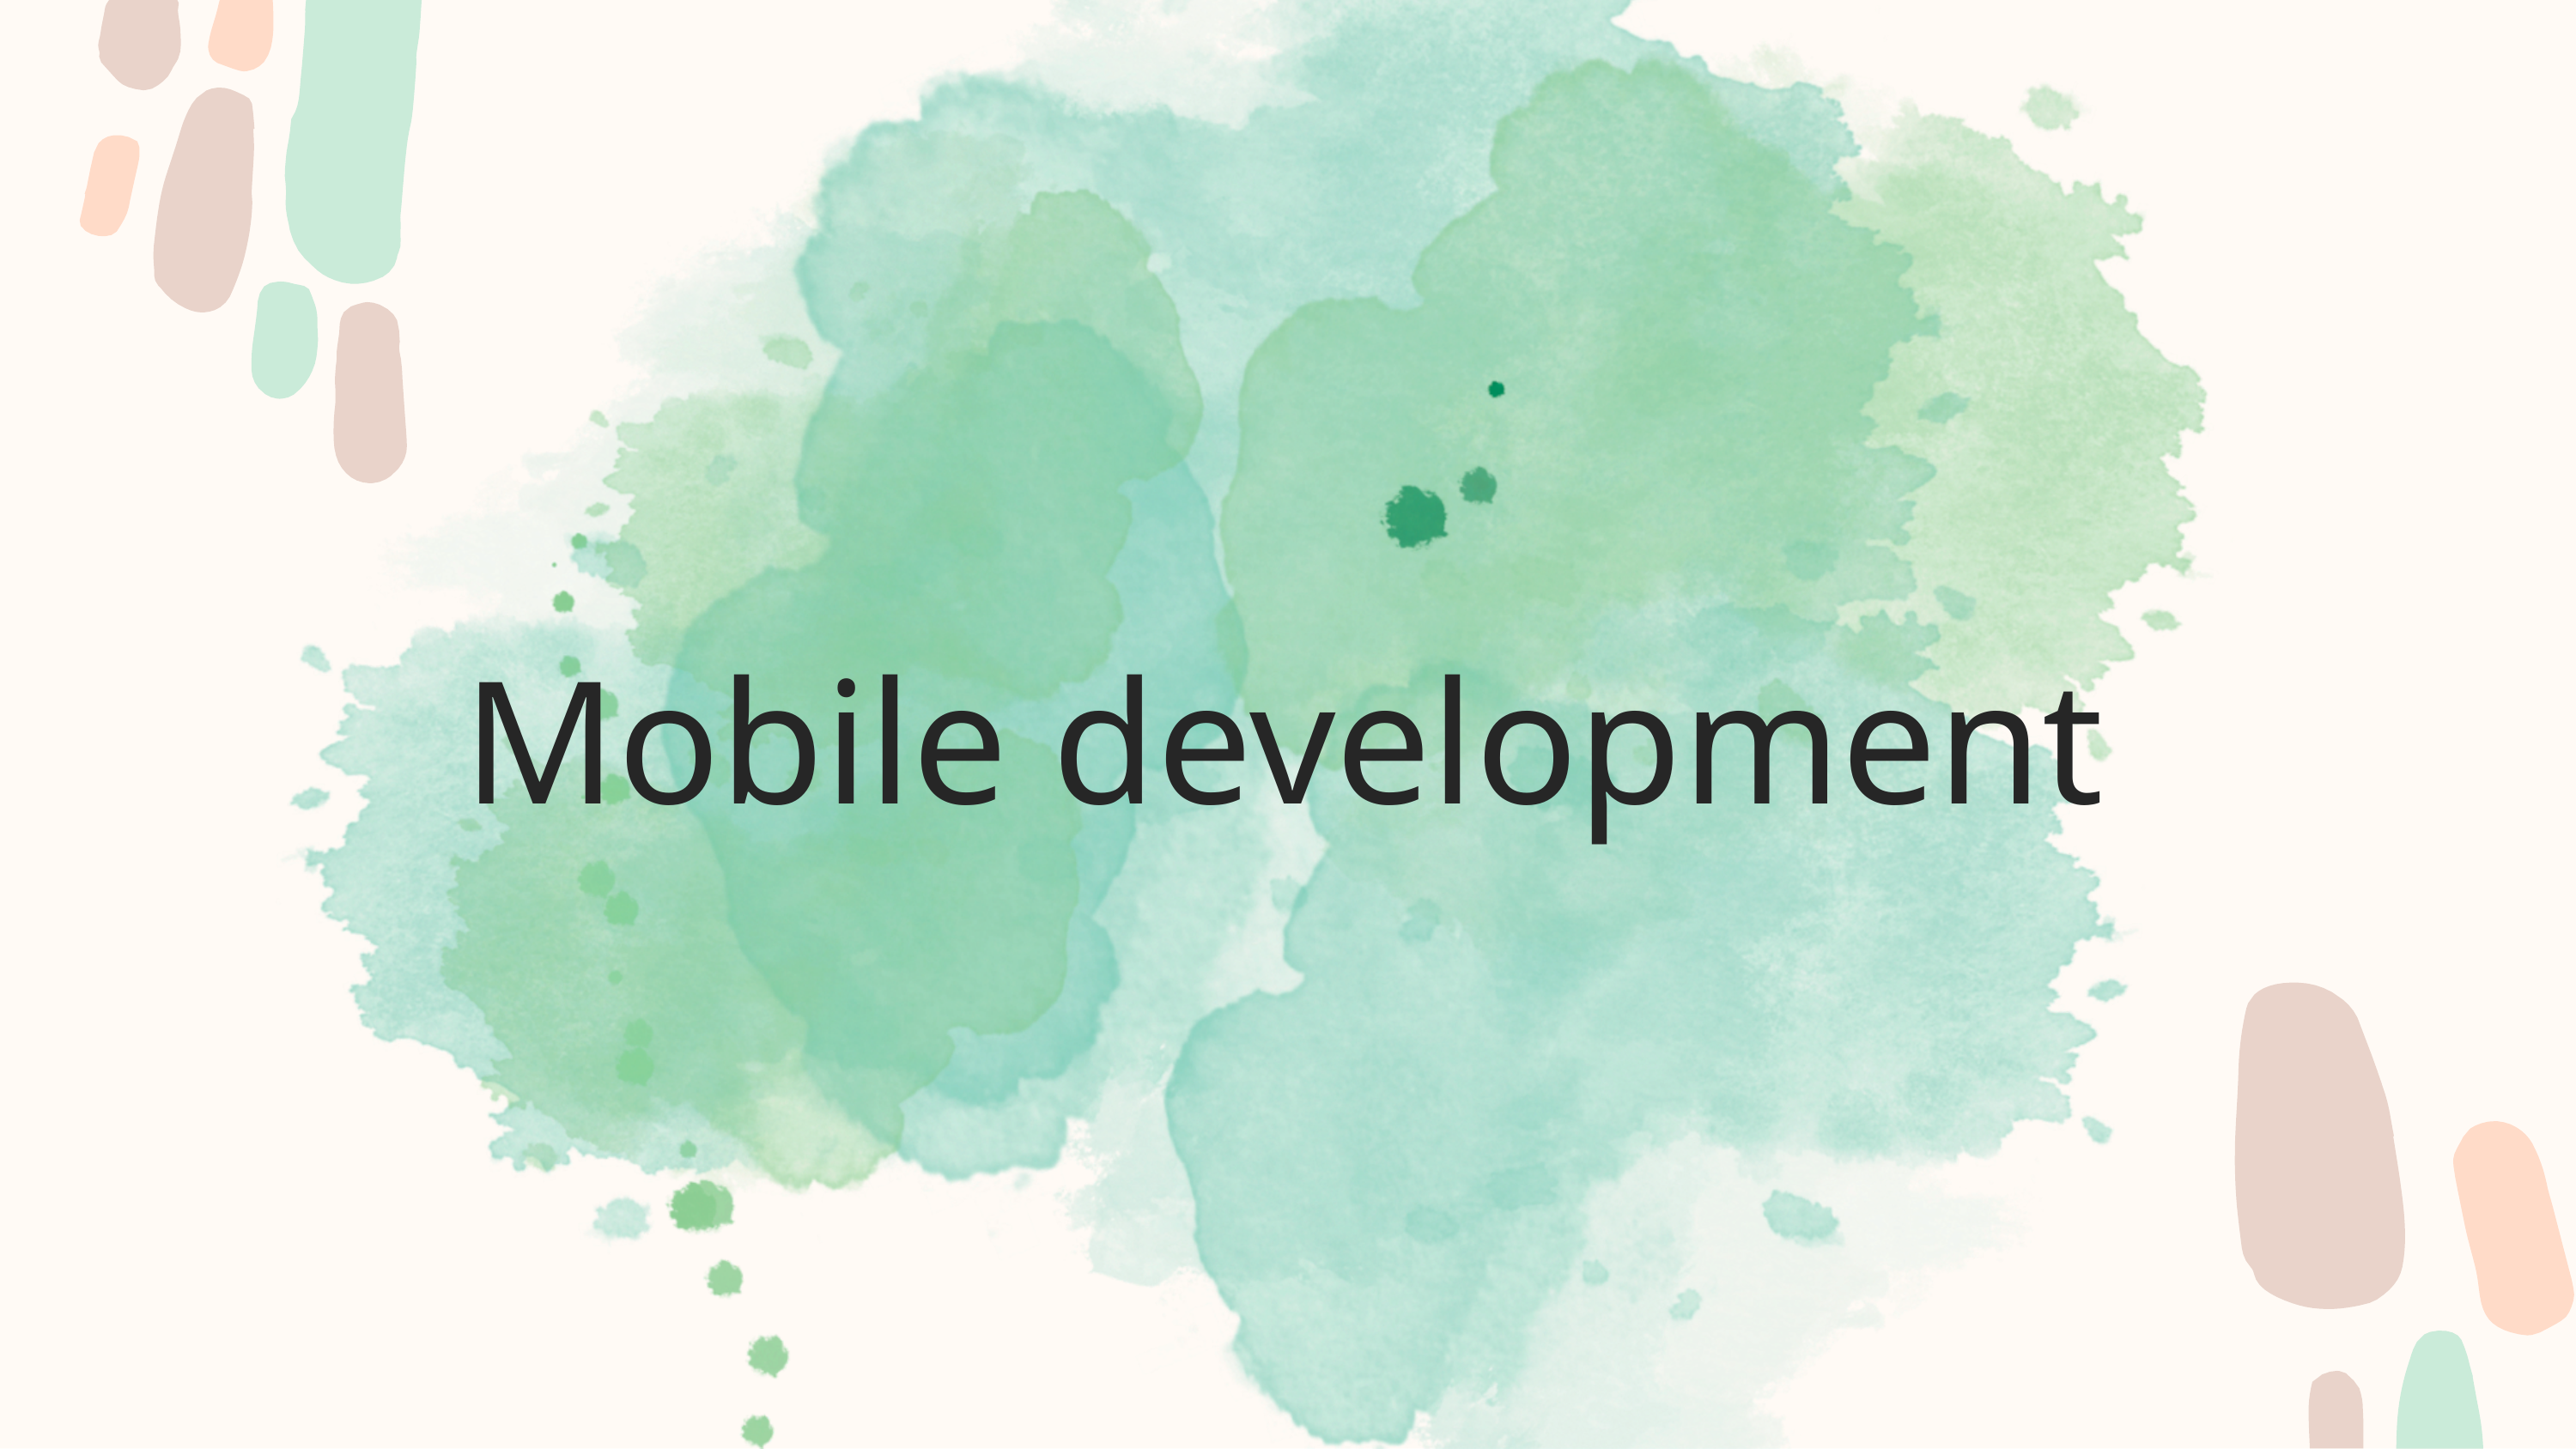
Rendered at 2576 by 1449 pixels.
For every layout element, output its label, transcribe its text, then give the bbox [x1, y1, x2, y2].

picture [276, 0, 2235, 1449]
text_box Mobile development [450, 627, 2576, 845]
